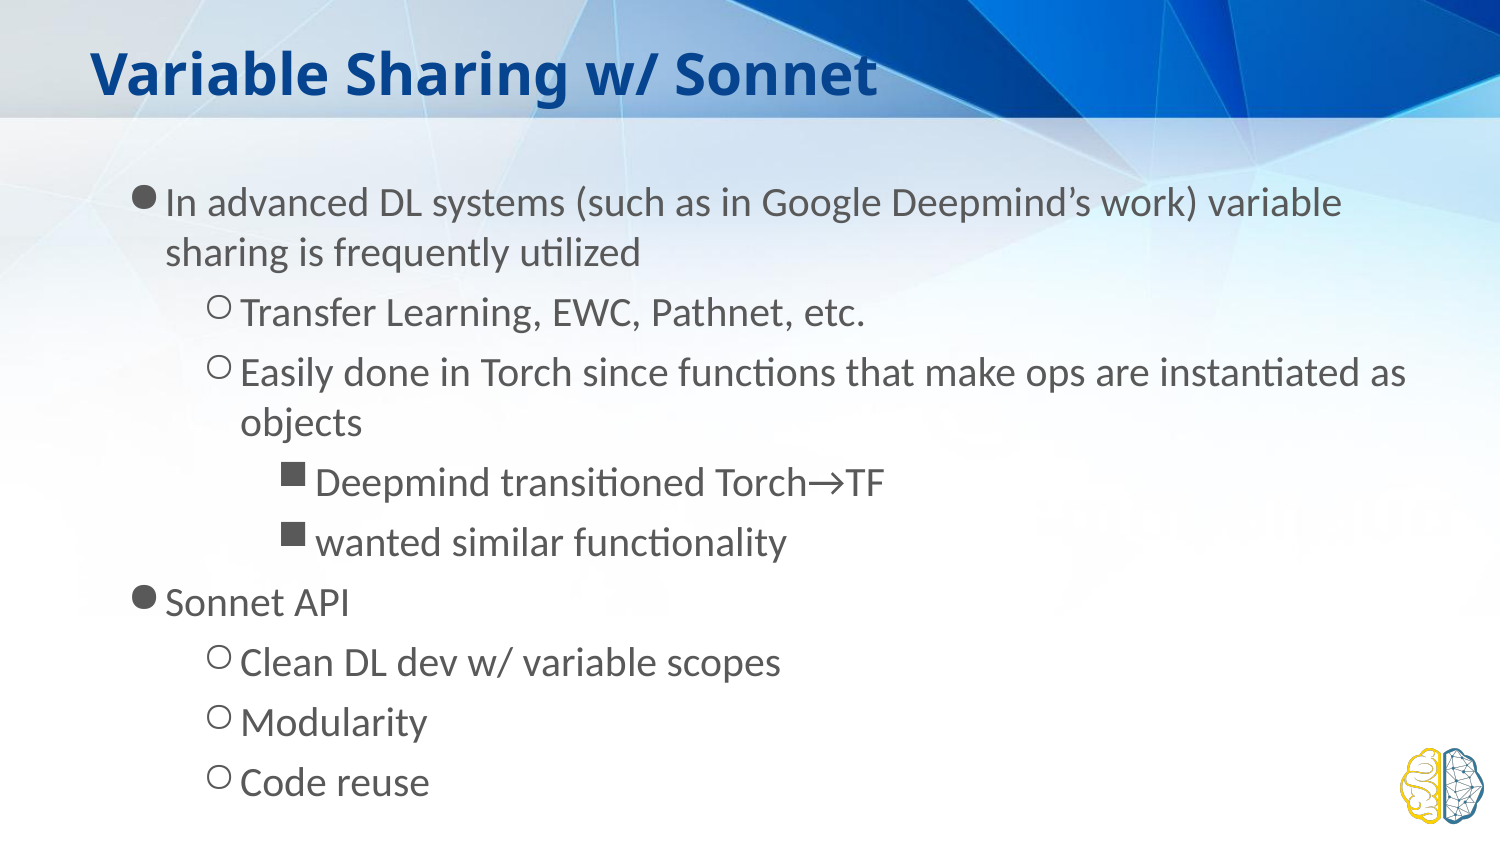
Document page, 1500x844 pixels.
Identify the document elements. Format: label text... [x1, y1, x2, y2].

picture [0, 0, 1500, 844]
title Variable Sharing w/ Sonnet [75, 21, 1425, 122]
text_box In advanced DL systems (such as in Google Deepmind’s work) variable sharing is frequently utilized Transfer Learning, EWC, Pathnet, etc. Easily done in Torch since functions that make ops are instantiated as objects Deepmind transitioned Torch→TF wanted similar functionality Sonnet API Clean DL dev w/ variable scopes Modularity Code reuse [74, 159, 1425, 754]
